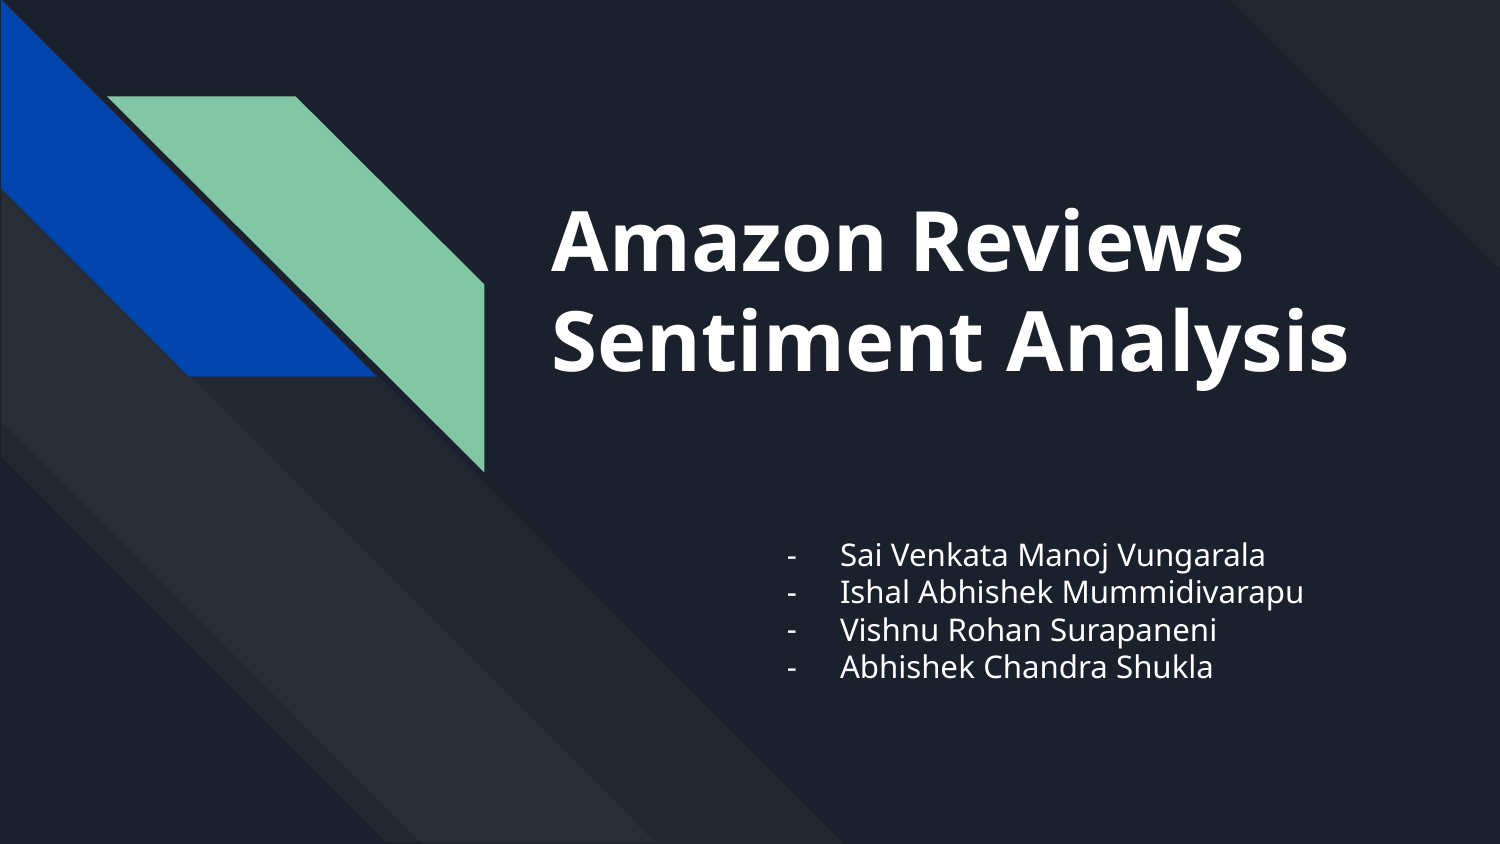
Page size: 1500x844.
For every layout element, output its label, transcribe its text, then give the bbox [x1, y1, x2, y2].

subtitle Sai Venkata Manoj Vungarala Ishal Abhishek Mummidivarapu Vishnu Rohan Surapaneni Abhishek Chandra Shukla [750, 520, 1404, 703]
title Amazon Reviews Sentiment Analysis [536, 173, 1441, 433]
